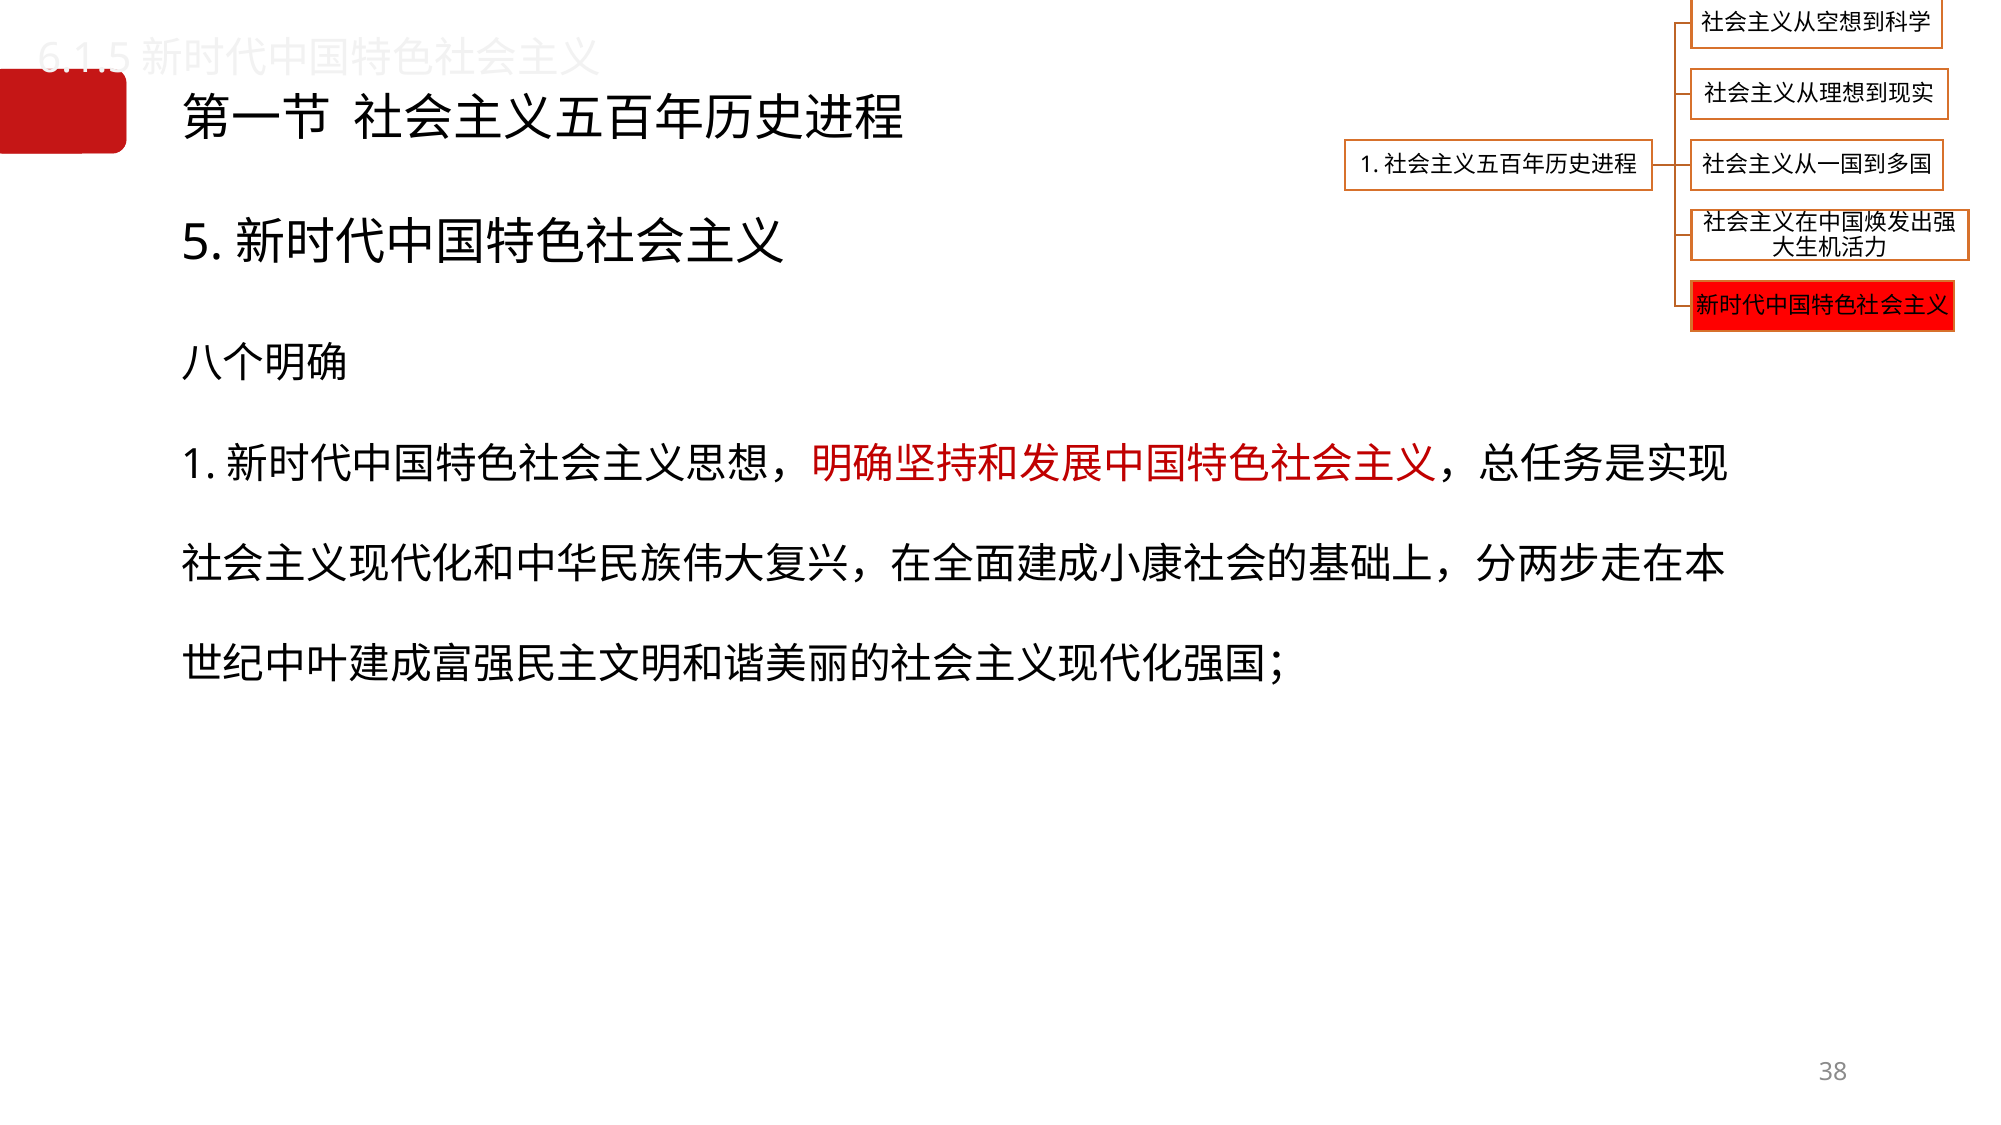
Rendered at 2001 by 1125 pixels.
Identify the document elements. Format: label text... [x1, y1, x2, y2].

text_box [1298, 0, 2000, 332]
text_box 5.新时代中国特色社会主义 [166, 172, 1298, 278]
slide_number 38 [1412, 1042, 1863, 1103]
title 第一节 社会主义五百年历史进程 [166, 88, 995, 172]
text_box 6.1.5新时代中国特色社会主义 [22, 0, 1134, 88]
text_box 八个明确 1.新时代中国特色社会主义思想，明确坚持和发展中国特色社会主义，总任务是实现社会主义现代化和中华民族伟大复兴，在全面建成小康社会的基础上，分两步走在本世纪中叶建成富强民主文明和谐美丽的社会主义现代化强国； [166, 303, 1756, 769]
